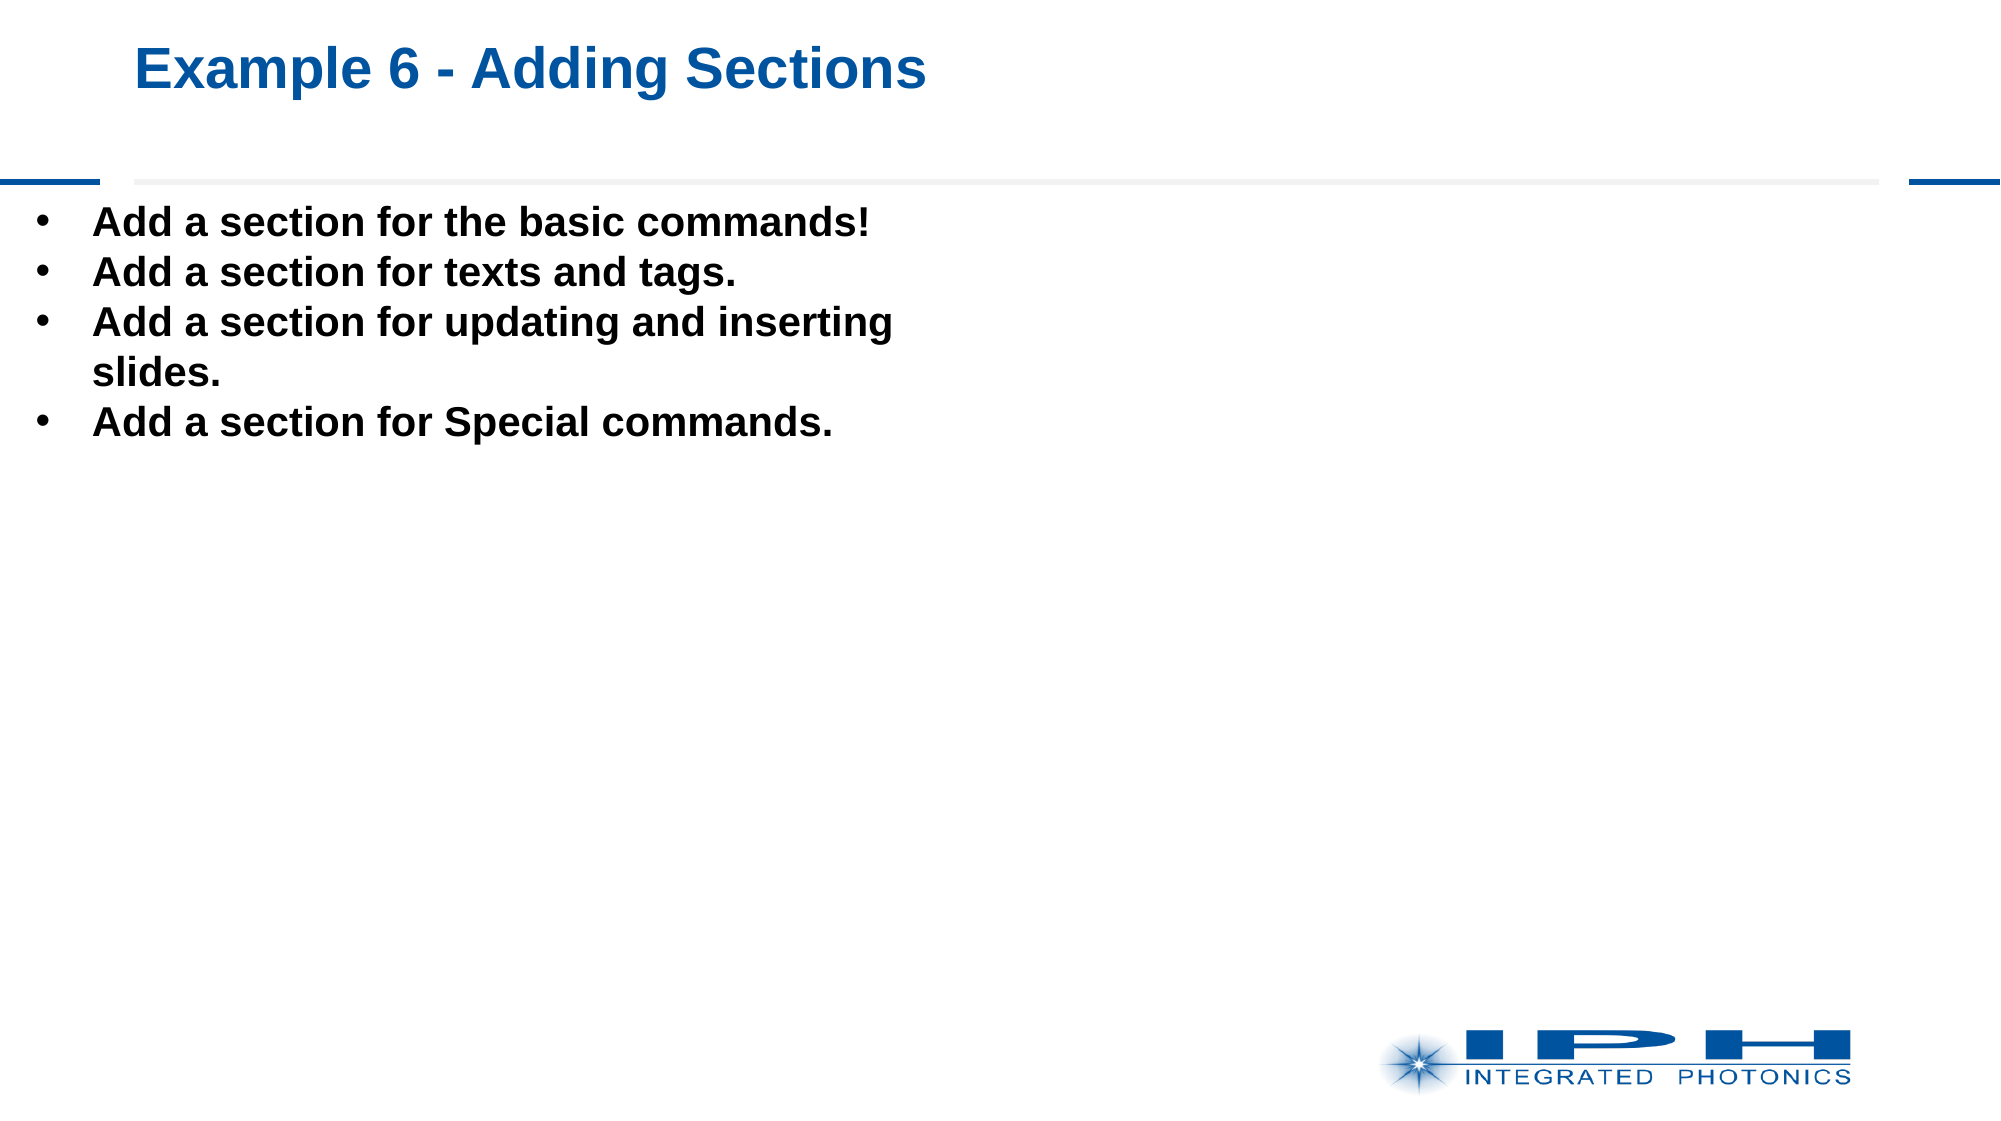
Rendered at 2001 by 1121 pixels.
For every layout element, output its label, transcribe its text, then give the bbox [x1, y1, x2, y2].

title Example 6 - Adding Sections [134, 30, 1880, 168]
picture [1375, 1029, 1851, 1097]
text_box Add a section for the basic commands! Add a section for texts and tags. Add a section for updating and inserting slides. Add a section for Special commands. [20, 187, 1000, 453]
